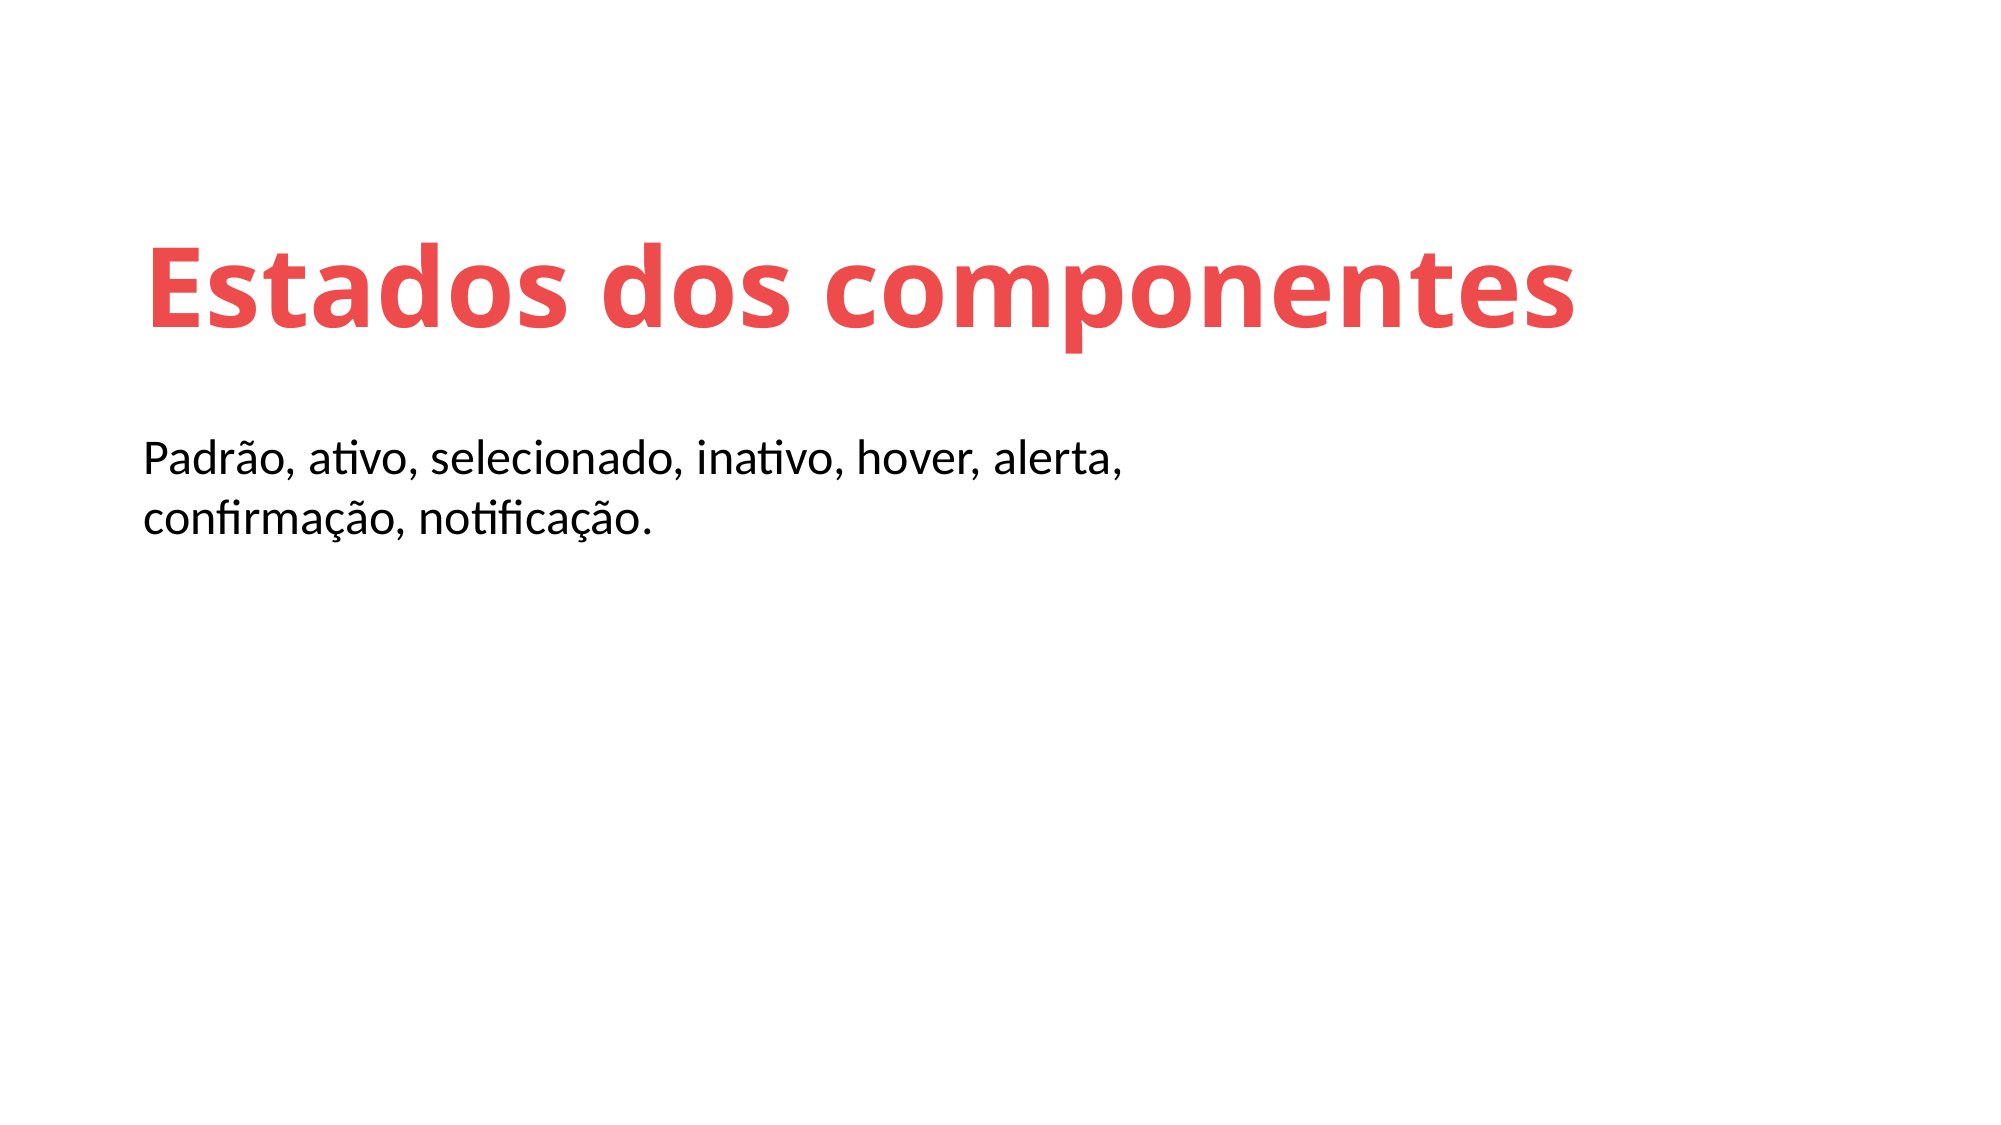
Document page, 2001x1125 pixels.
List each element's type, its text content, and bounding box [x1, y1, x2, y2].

text_box Padrão, ativo, selecionado, inativo, hover, alerta, confirmação, notificação. [123, 407, 1377, 563]
text_box Estados dos componentes [123, 139, 1670, 407]
